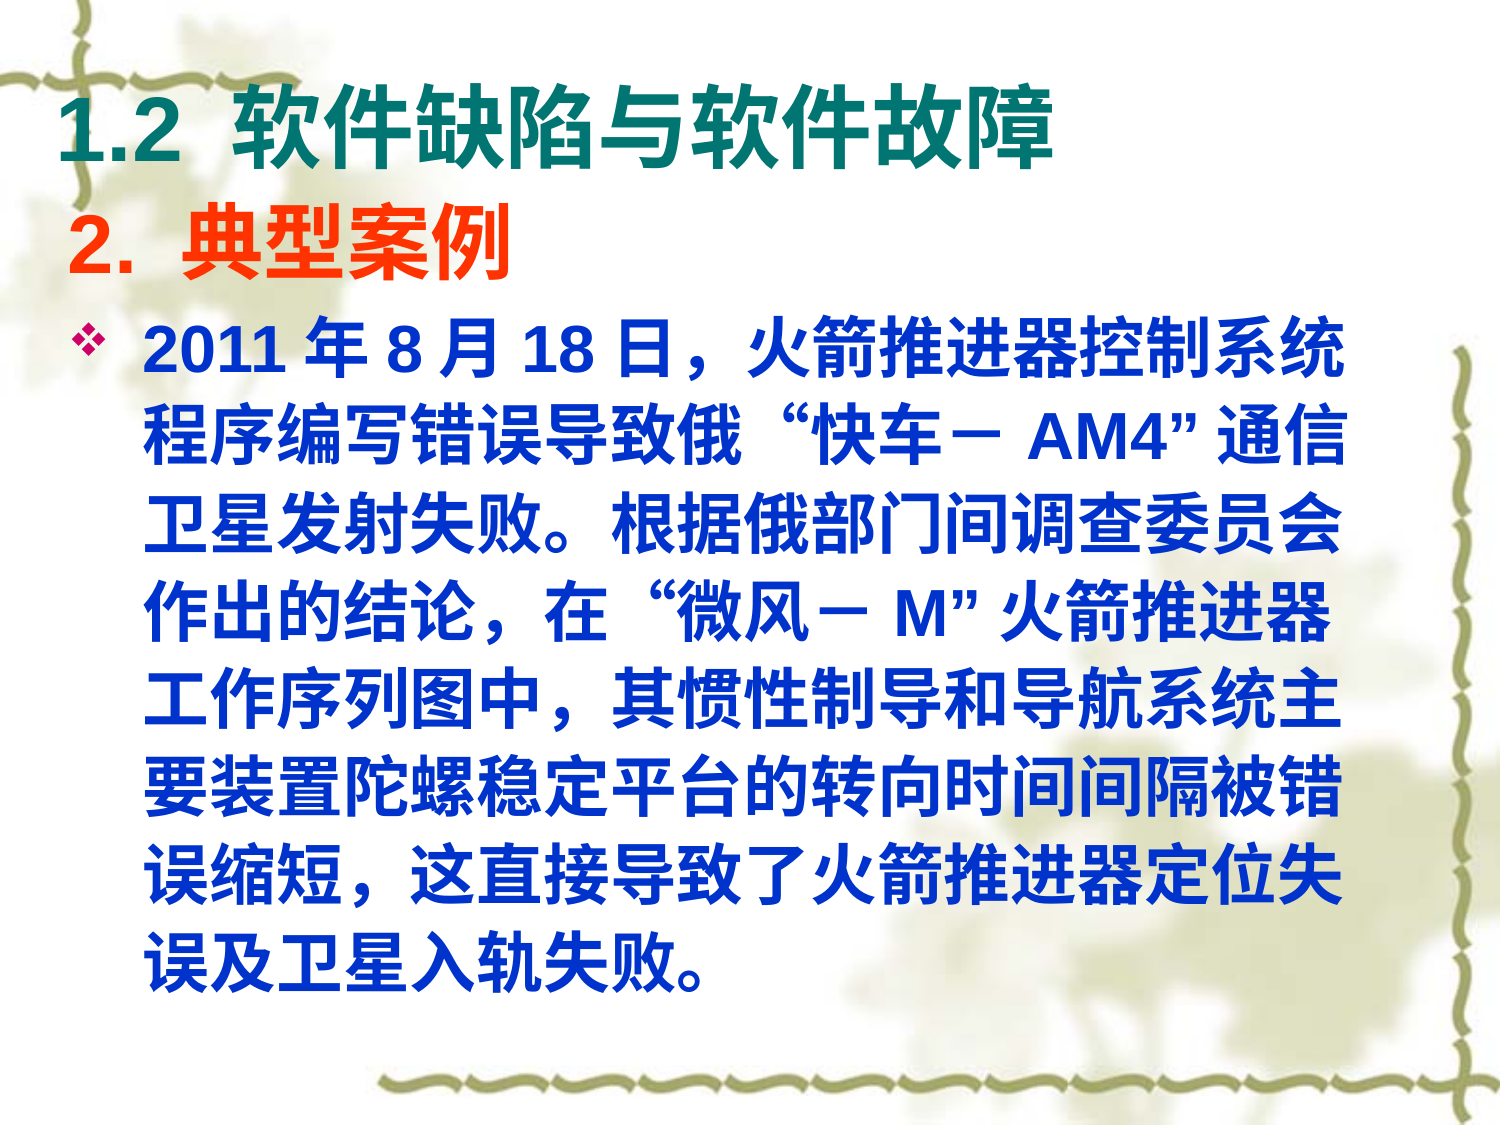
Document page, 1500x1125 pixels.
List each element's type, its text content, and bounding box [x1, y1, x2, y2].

text_box 1.2 软件缺陷与软件故障 [41, 31, 1443, 219]
subtitle 2. 典型案例 2011年8月18日，火箭推进器控制系统程序编写错误导致俄“快车－AM4”通信卫星发射失败。根据俄部门间调查委员会作出的结论，在“微风－M”火箭推进器工作序列图中，其惯性制导和导航系统主要装置陀螺稳定平台的转向时间间隔被错误缩短，这直接导致了火箭推进器定位失误及卫星入轨失败。 [52, 219, 1412, 1059]
picture [0, 0, 1500, 1125]
